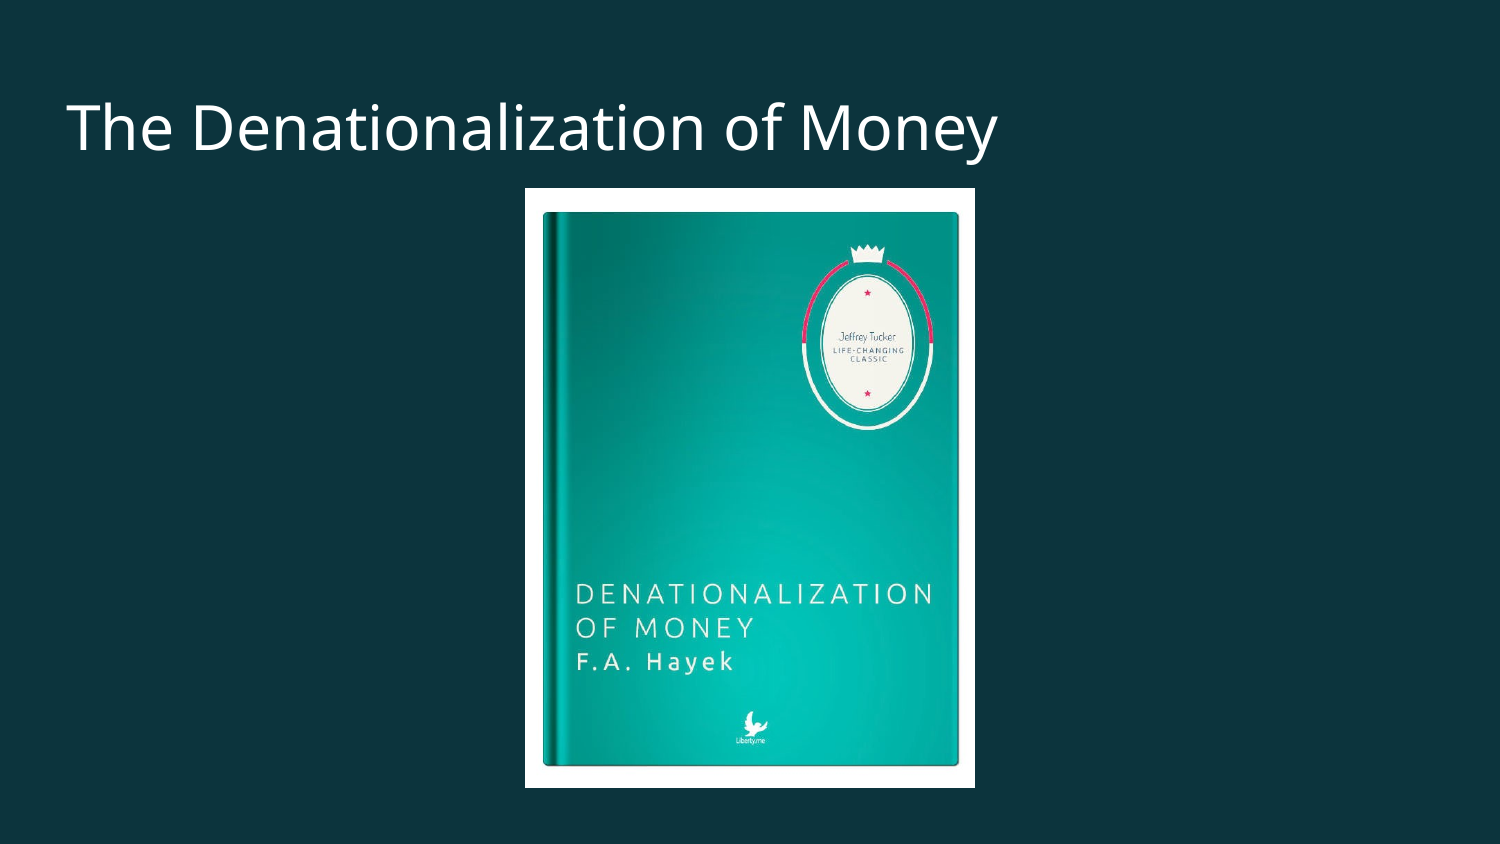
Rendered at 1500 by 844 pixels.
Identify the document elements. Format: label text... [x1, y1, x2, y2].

title The Denationalization of Money [51, 72, 1449, 167]
picture [525, 188, 975, 788]
